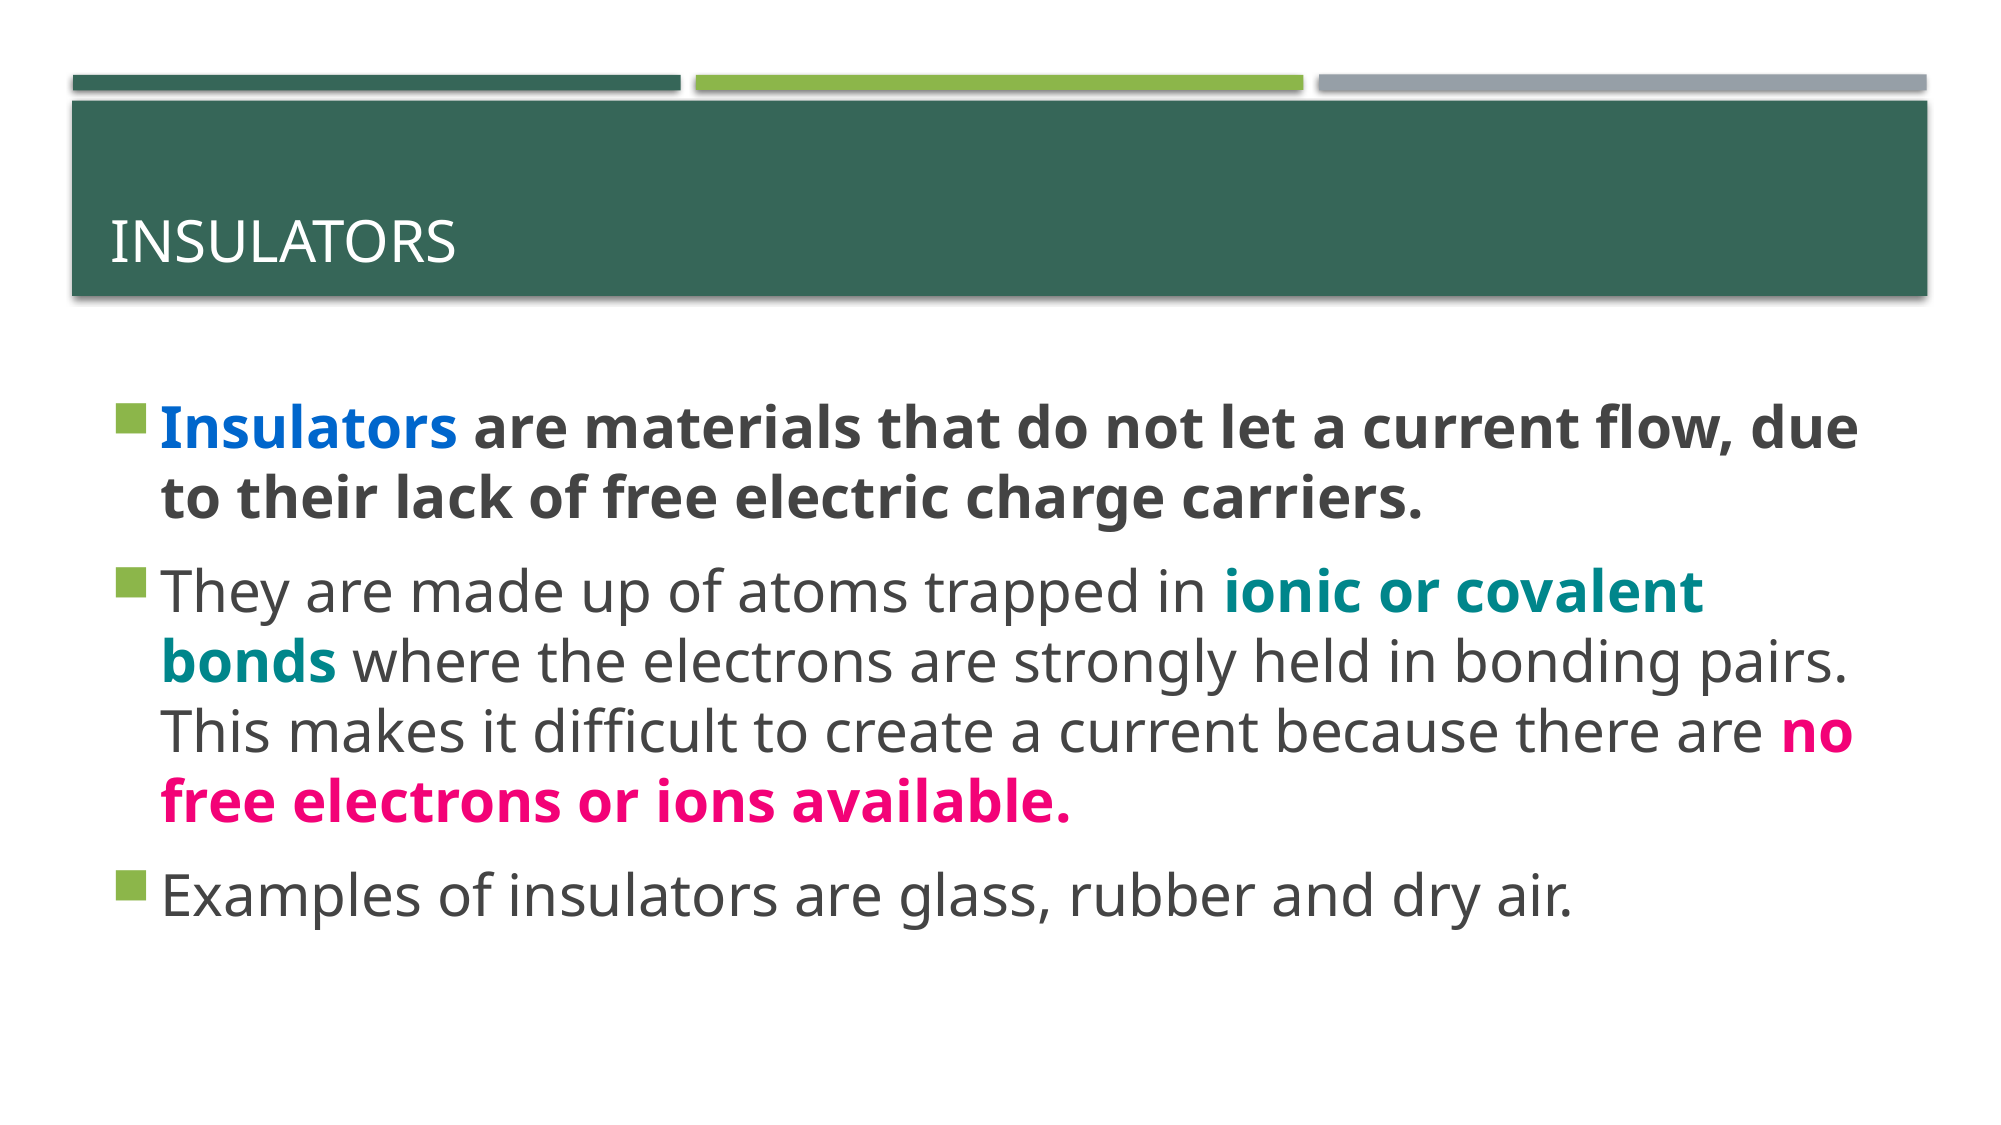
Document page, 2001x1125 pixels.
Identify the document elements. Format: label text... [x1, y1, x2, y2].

title Insulators [95, 115, 1905, 282]
list Insulators are materials that do not let a current flow, due to their lack of free electric charge carriers. They are made up of atoms trapped in ionic or covalent bonds where the electrons are strongly held in bonding pairs. This makes it difficult to create a current because there are no free electrons or ions available. Examples of insulators are glass, rubber and dry air. [95, 357, 1905, 962]
